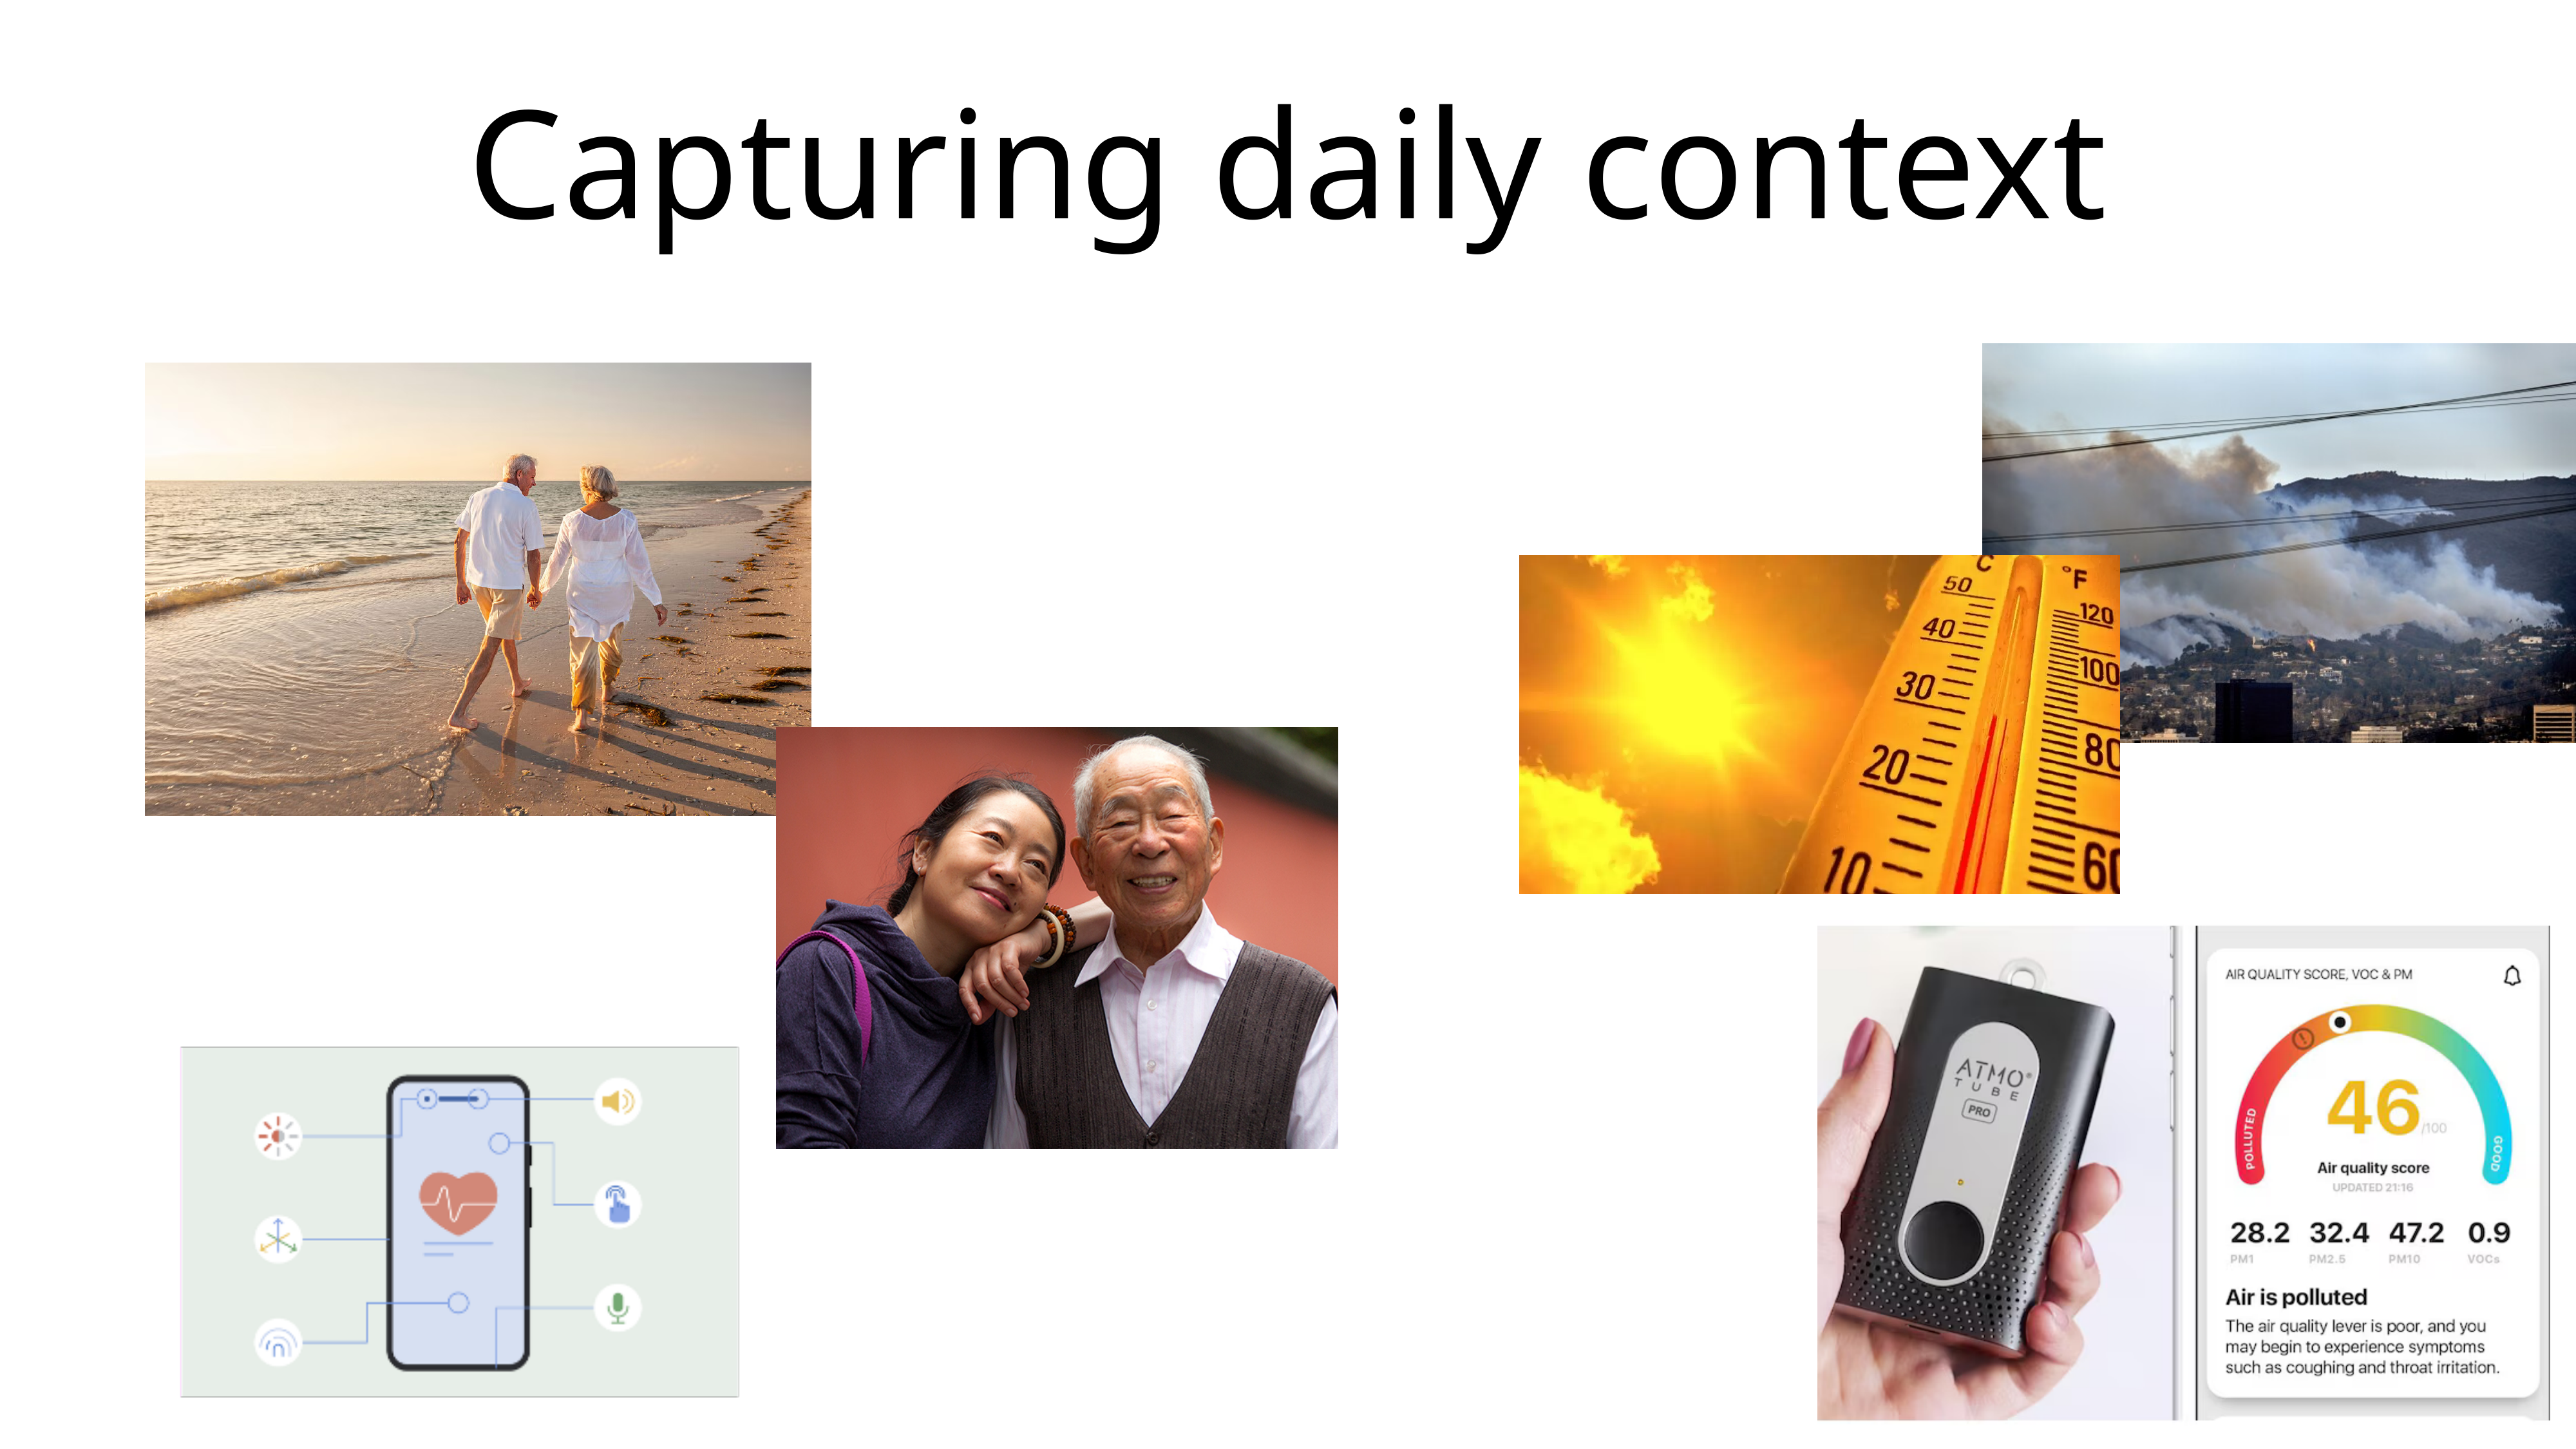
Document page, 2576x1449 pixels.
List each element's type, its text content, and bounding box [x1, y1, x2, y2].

picture [177, 1046, 741, 1399]
picture [145, 363, 1338, 1149]
title Capturing daily context [178, 37, 2398, 279]
picture [1519, 343, 2576, 1449]
